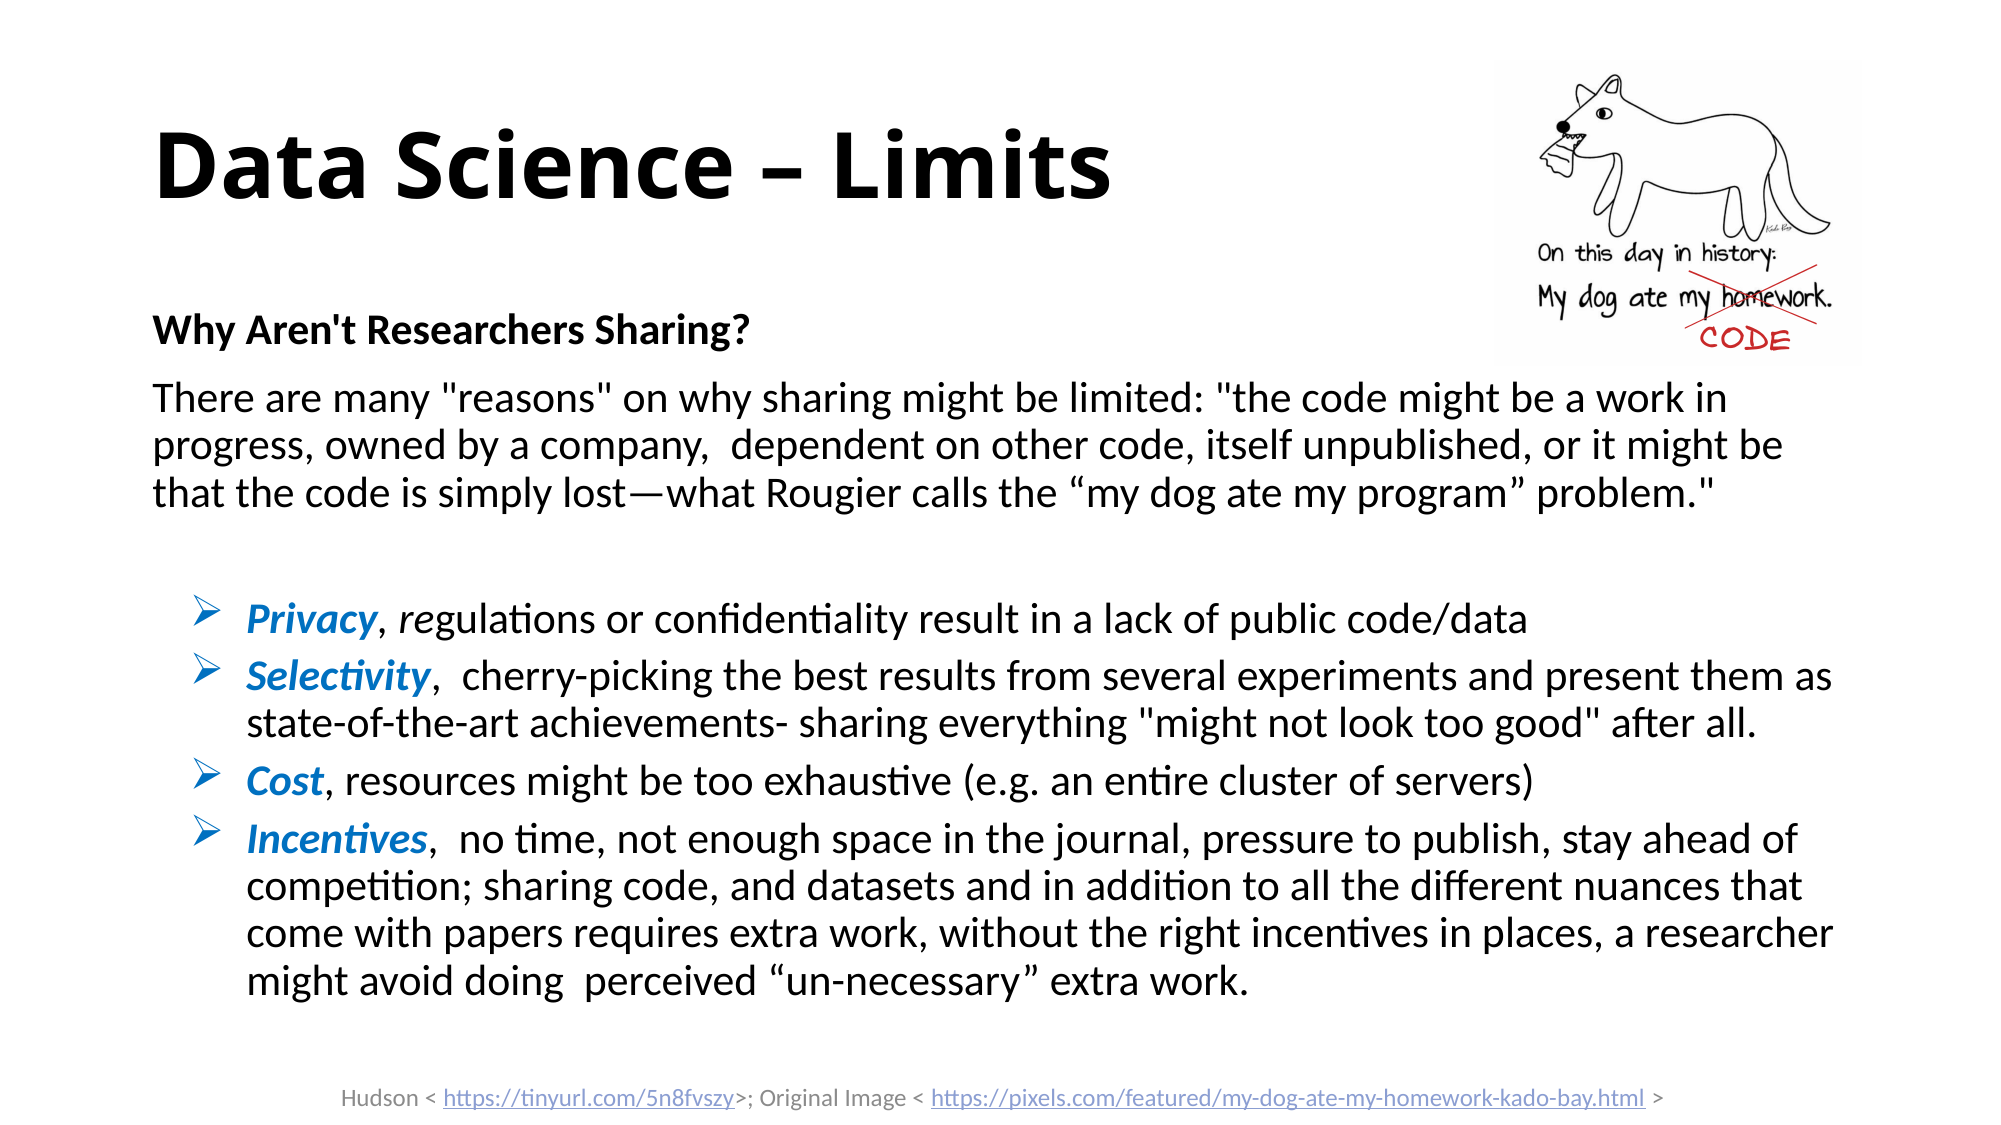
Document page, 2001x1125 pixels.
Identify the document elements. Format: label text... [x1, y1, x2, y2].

title Data Science – Limits [137, 59, 1863, 277]
list Why Aren't Researchers Sharing? There are many "reasons" on why sharing might be limited: "the code might be a work in progress, owned by a company, dependent on other code, itself unpublished, or it might be that the code is simply lost—what Rougier calls the “my dog ate my program” problem." Privacy, regulations or confidentiality result in a lack of public code/data Selectivity, cherry-picking the best results from several experiments and present them as state-of-the-art achievements- sharing everything "might not look too good" after all. Cost, resources might be too exhaustive (e.g. an entire cluster of servers) Incentives, no time, not enough space in the journal, pressure to publish, stay ahead of competition; sharing code, and datasets and in addition to all the different nuances that come with papers requires extra work, without the right incentives in places, a researcher might avoid doing perceived “un-necessary” extra work. [137, 299, 1863, 1038]
picture [1494, 60, 1862, 366]
footer Hudson < https://tinyurl.com/5n8fvszy>; Original Image < https://pixels.com/featured/my-dog-ate-my-homework-kado-bay.html > [0, 1068, 2000, 1124]
